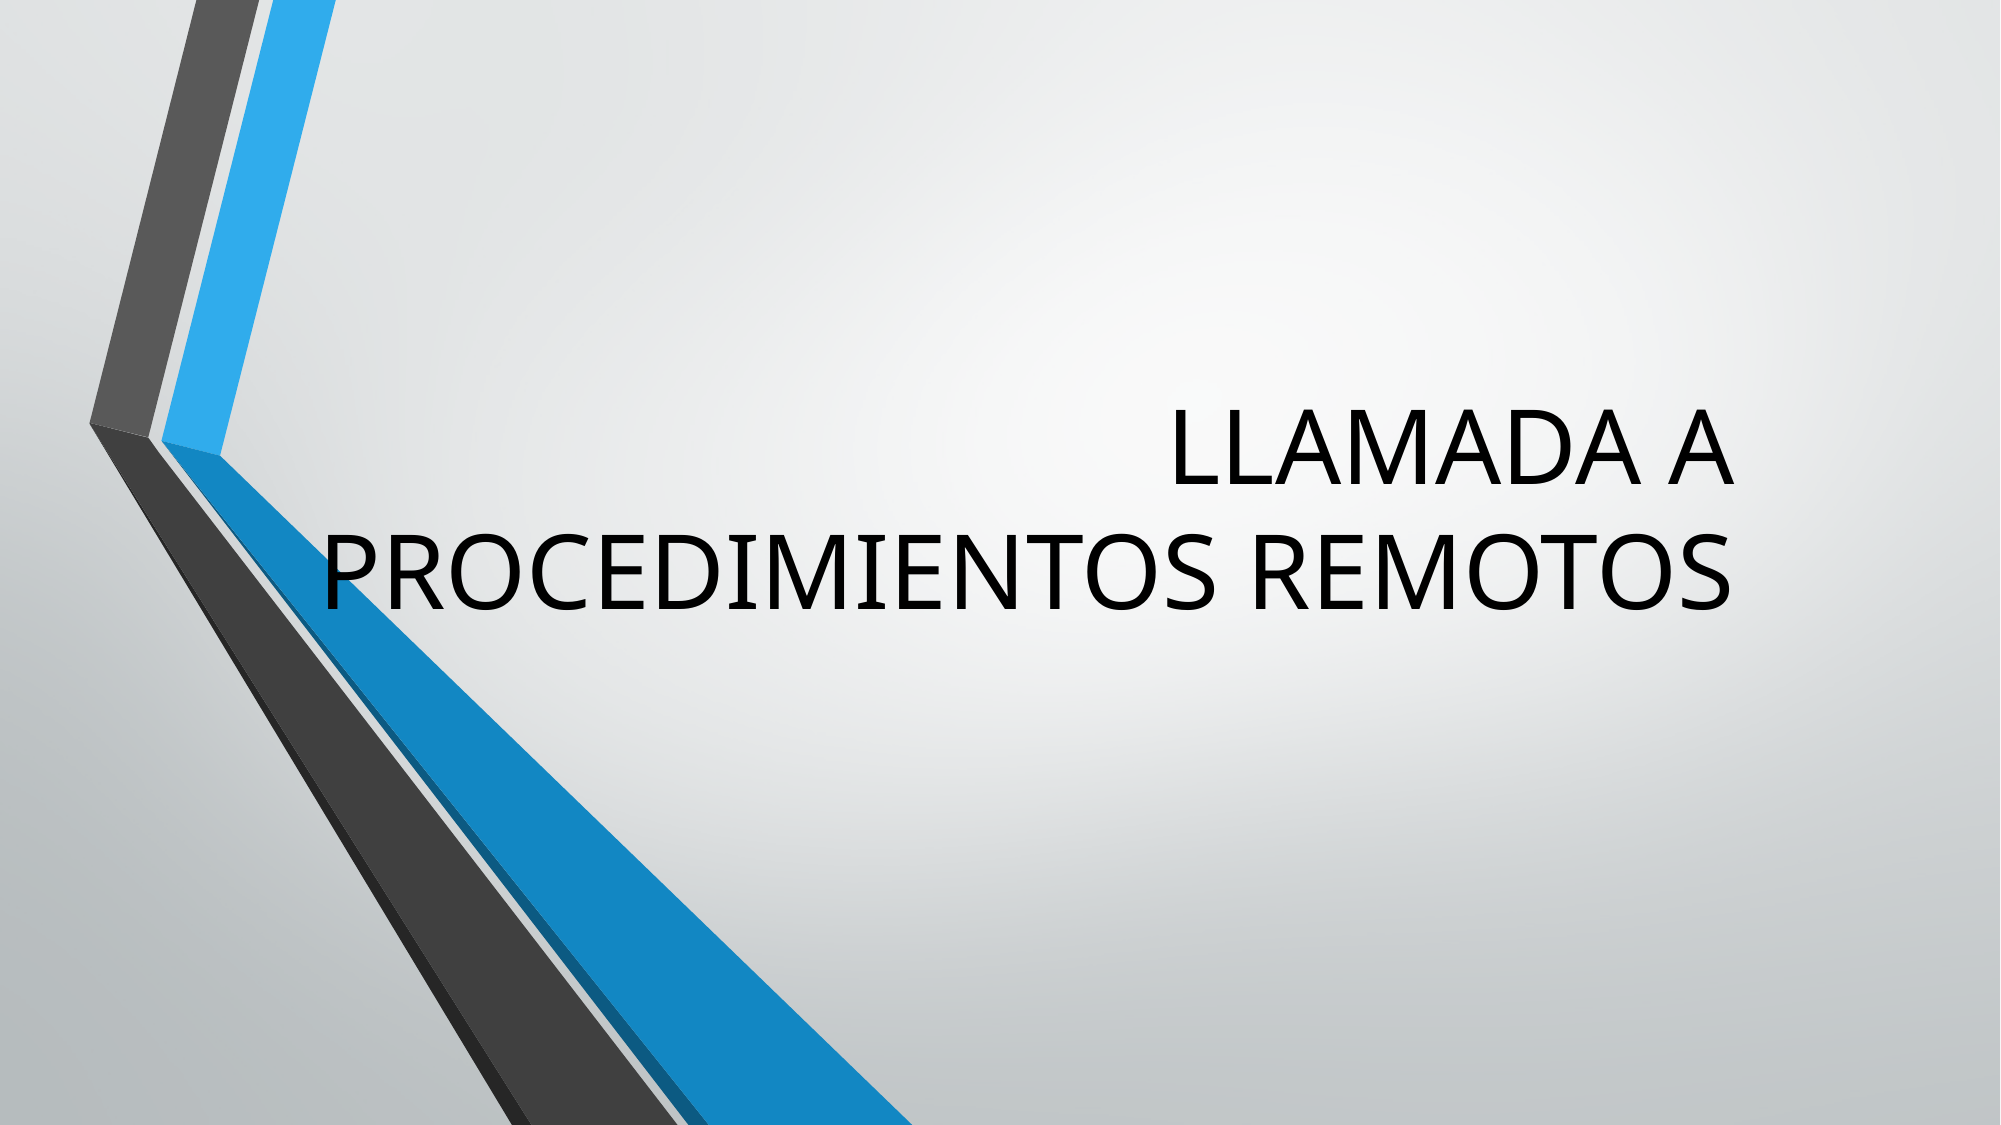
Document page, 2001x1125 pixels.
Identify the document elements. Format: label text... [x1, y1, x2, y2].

title LLAMADA A PROCEDIMIENTOS REMOTOS [287, 266, 1750, 638]
